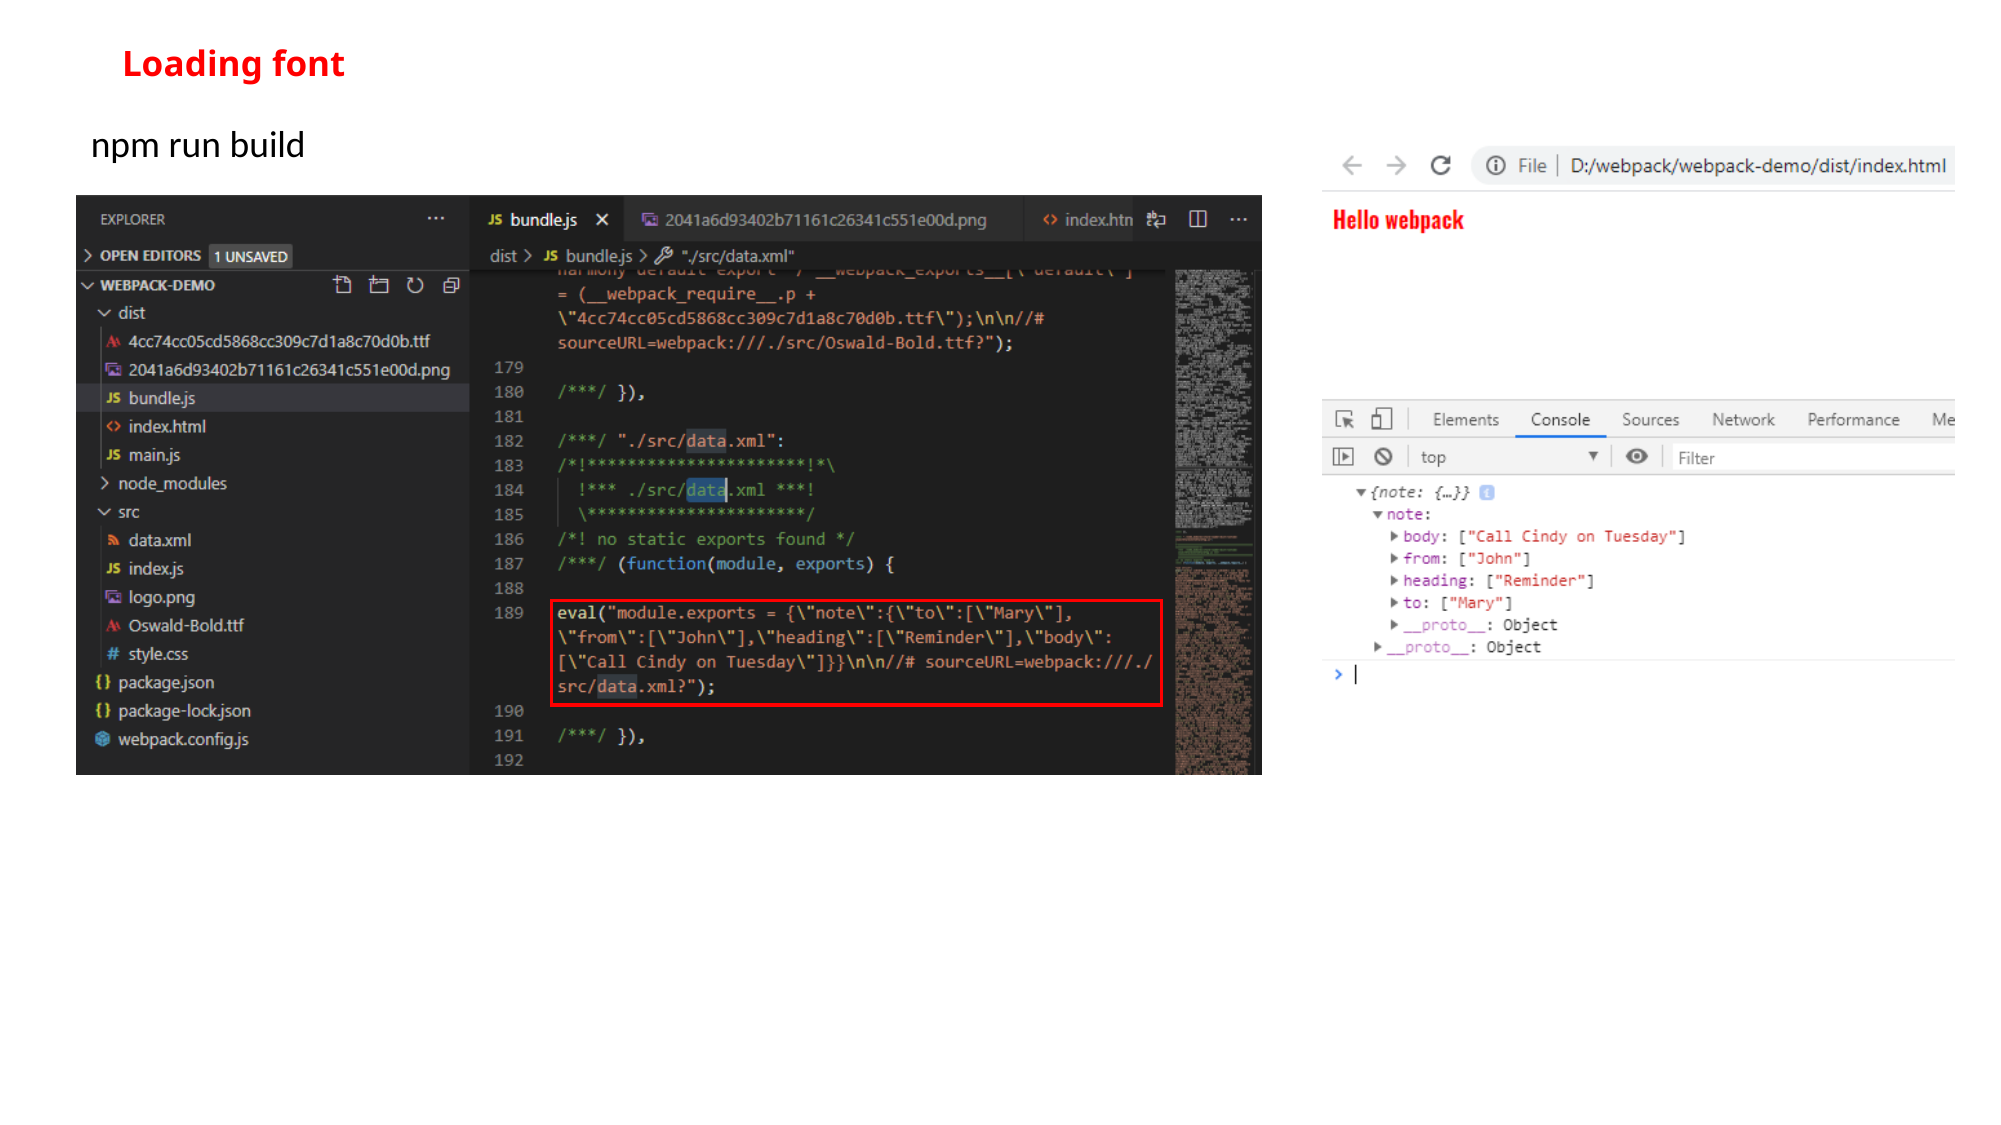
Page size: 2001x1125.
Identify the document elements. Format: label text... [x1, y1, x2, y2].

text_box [76, 195, 1262, 775]
text_box npm run build [76, 112, 352, 172]
picture [1322, 142, 1955, 712]
text_box Loading font [107, 38, 502, 91]
